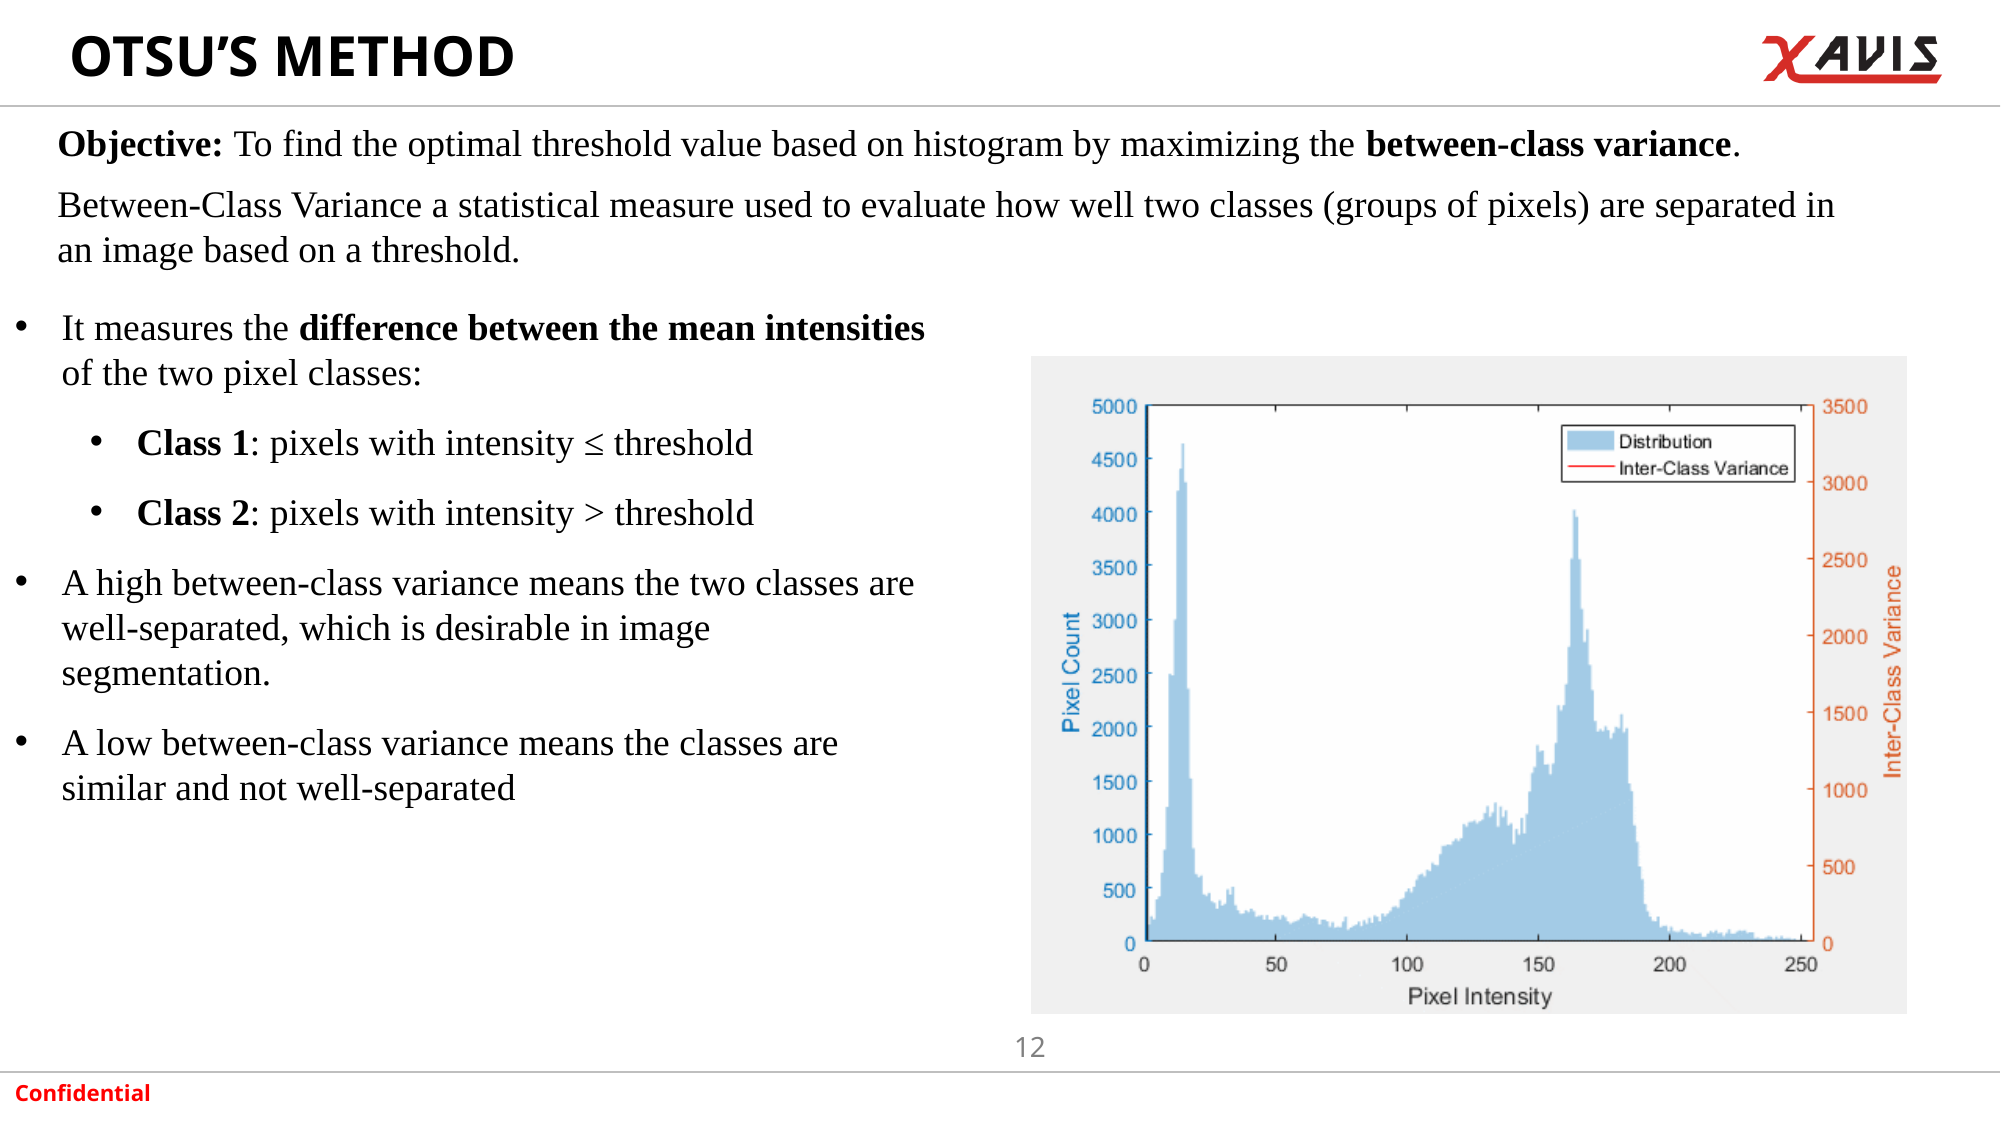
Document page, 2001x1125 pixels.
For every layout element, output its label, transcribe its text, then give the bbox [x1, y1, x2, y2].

text_box Objective: To find the optimal threshold value based on histogram by maximizing the between-class variance. [42, 111, 2000, 172]
text_box It measures the difference between the mean intensities of the two pixel classes: Class 1: pixels with intensity ≤ threshold Class 2: pixels with intensity > threshold A high between-class variance means the two classes are well-separated, which is desirable in image segmentation. A low between-class variance means the classes are similar and not well-separated [0, 295, 945, 815]
picture [1756, 26, 1946, 89]
title OTSU’S METHOD [55, 23, 1270, 85]
text_box Between-Class Variance a statistical measure used to evaluate how well two classes (groups of pixels) are separated in an image based on a threshold. [42, 172, 1882, 277]
picture [1031, 356, 1907, 1014]
